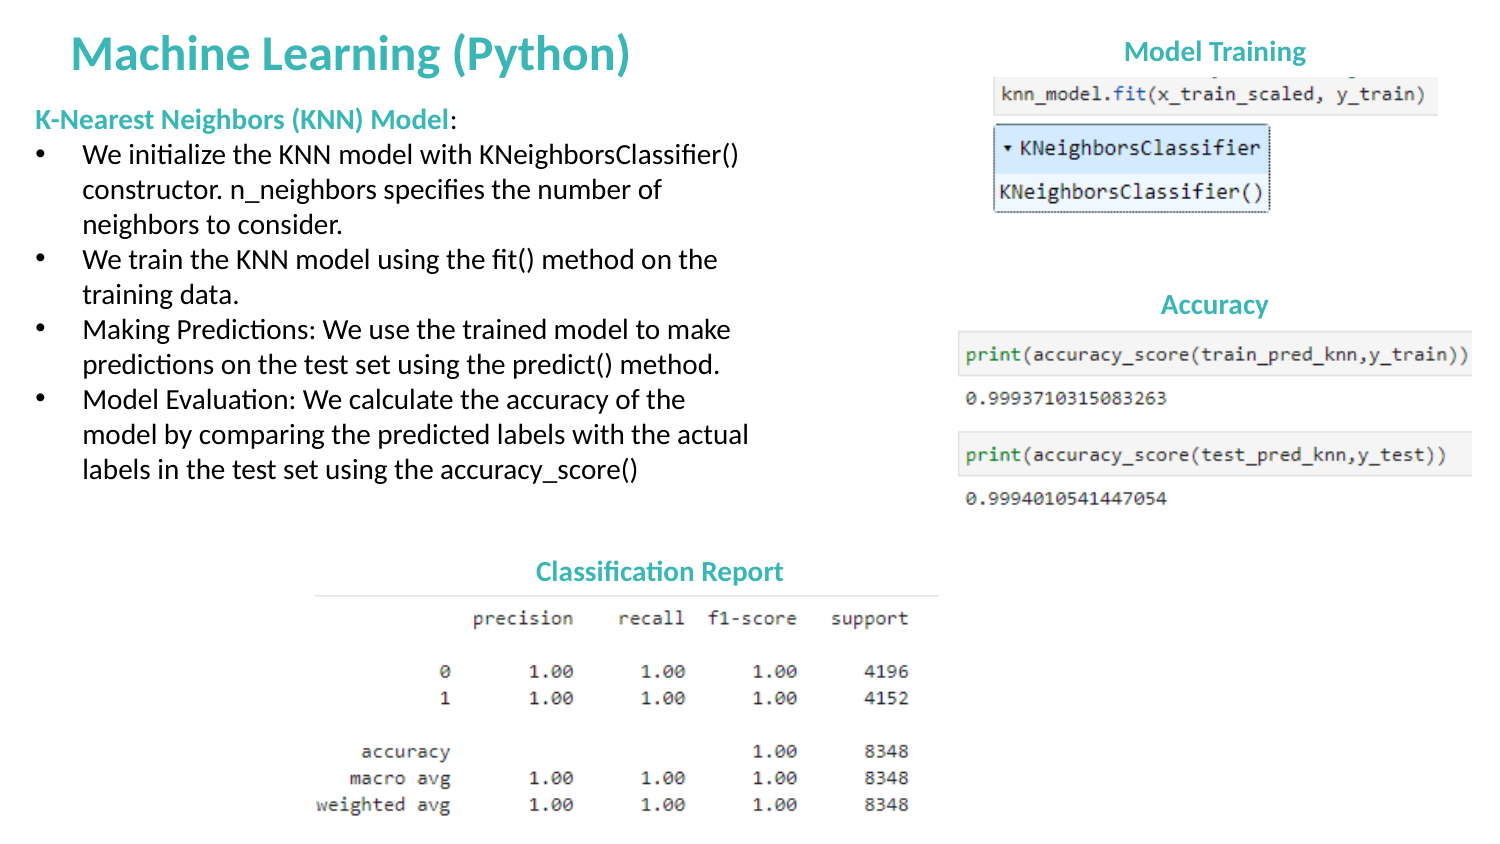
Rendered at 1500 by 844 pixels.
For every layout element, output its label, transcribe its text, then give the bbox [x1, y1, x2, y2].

picture [991, 76, 1438, 236]
title Machine Learning (Python) [0, 24, 703, 78]
picture [958, 327, 1472, 516]
text_box Accuracy [1088, 277, 1342, 326]
text_box K-Nearest Neighbors (KNN) Model: We initialize the KNN model with KNeighborsClassifier() constructor. n_neighbors specifies the number of neighbors to consider. We train the KNN model using the fit() method on the training data. Making Predictions: We use the trained model to make predictions on the test set using the predict() method. Model Evaluation: We calculate the accuracy of the model by comparing the predicted labels with the actual labels in the test set using the accuracy_score() [20, 93, 771, 493]
text_box Model Training [1077, 24, 1353, 75]
text_box Classification Report [521, 544, 884, 593]
picture [315, 595, 940, 844]
